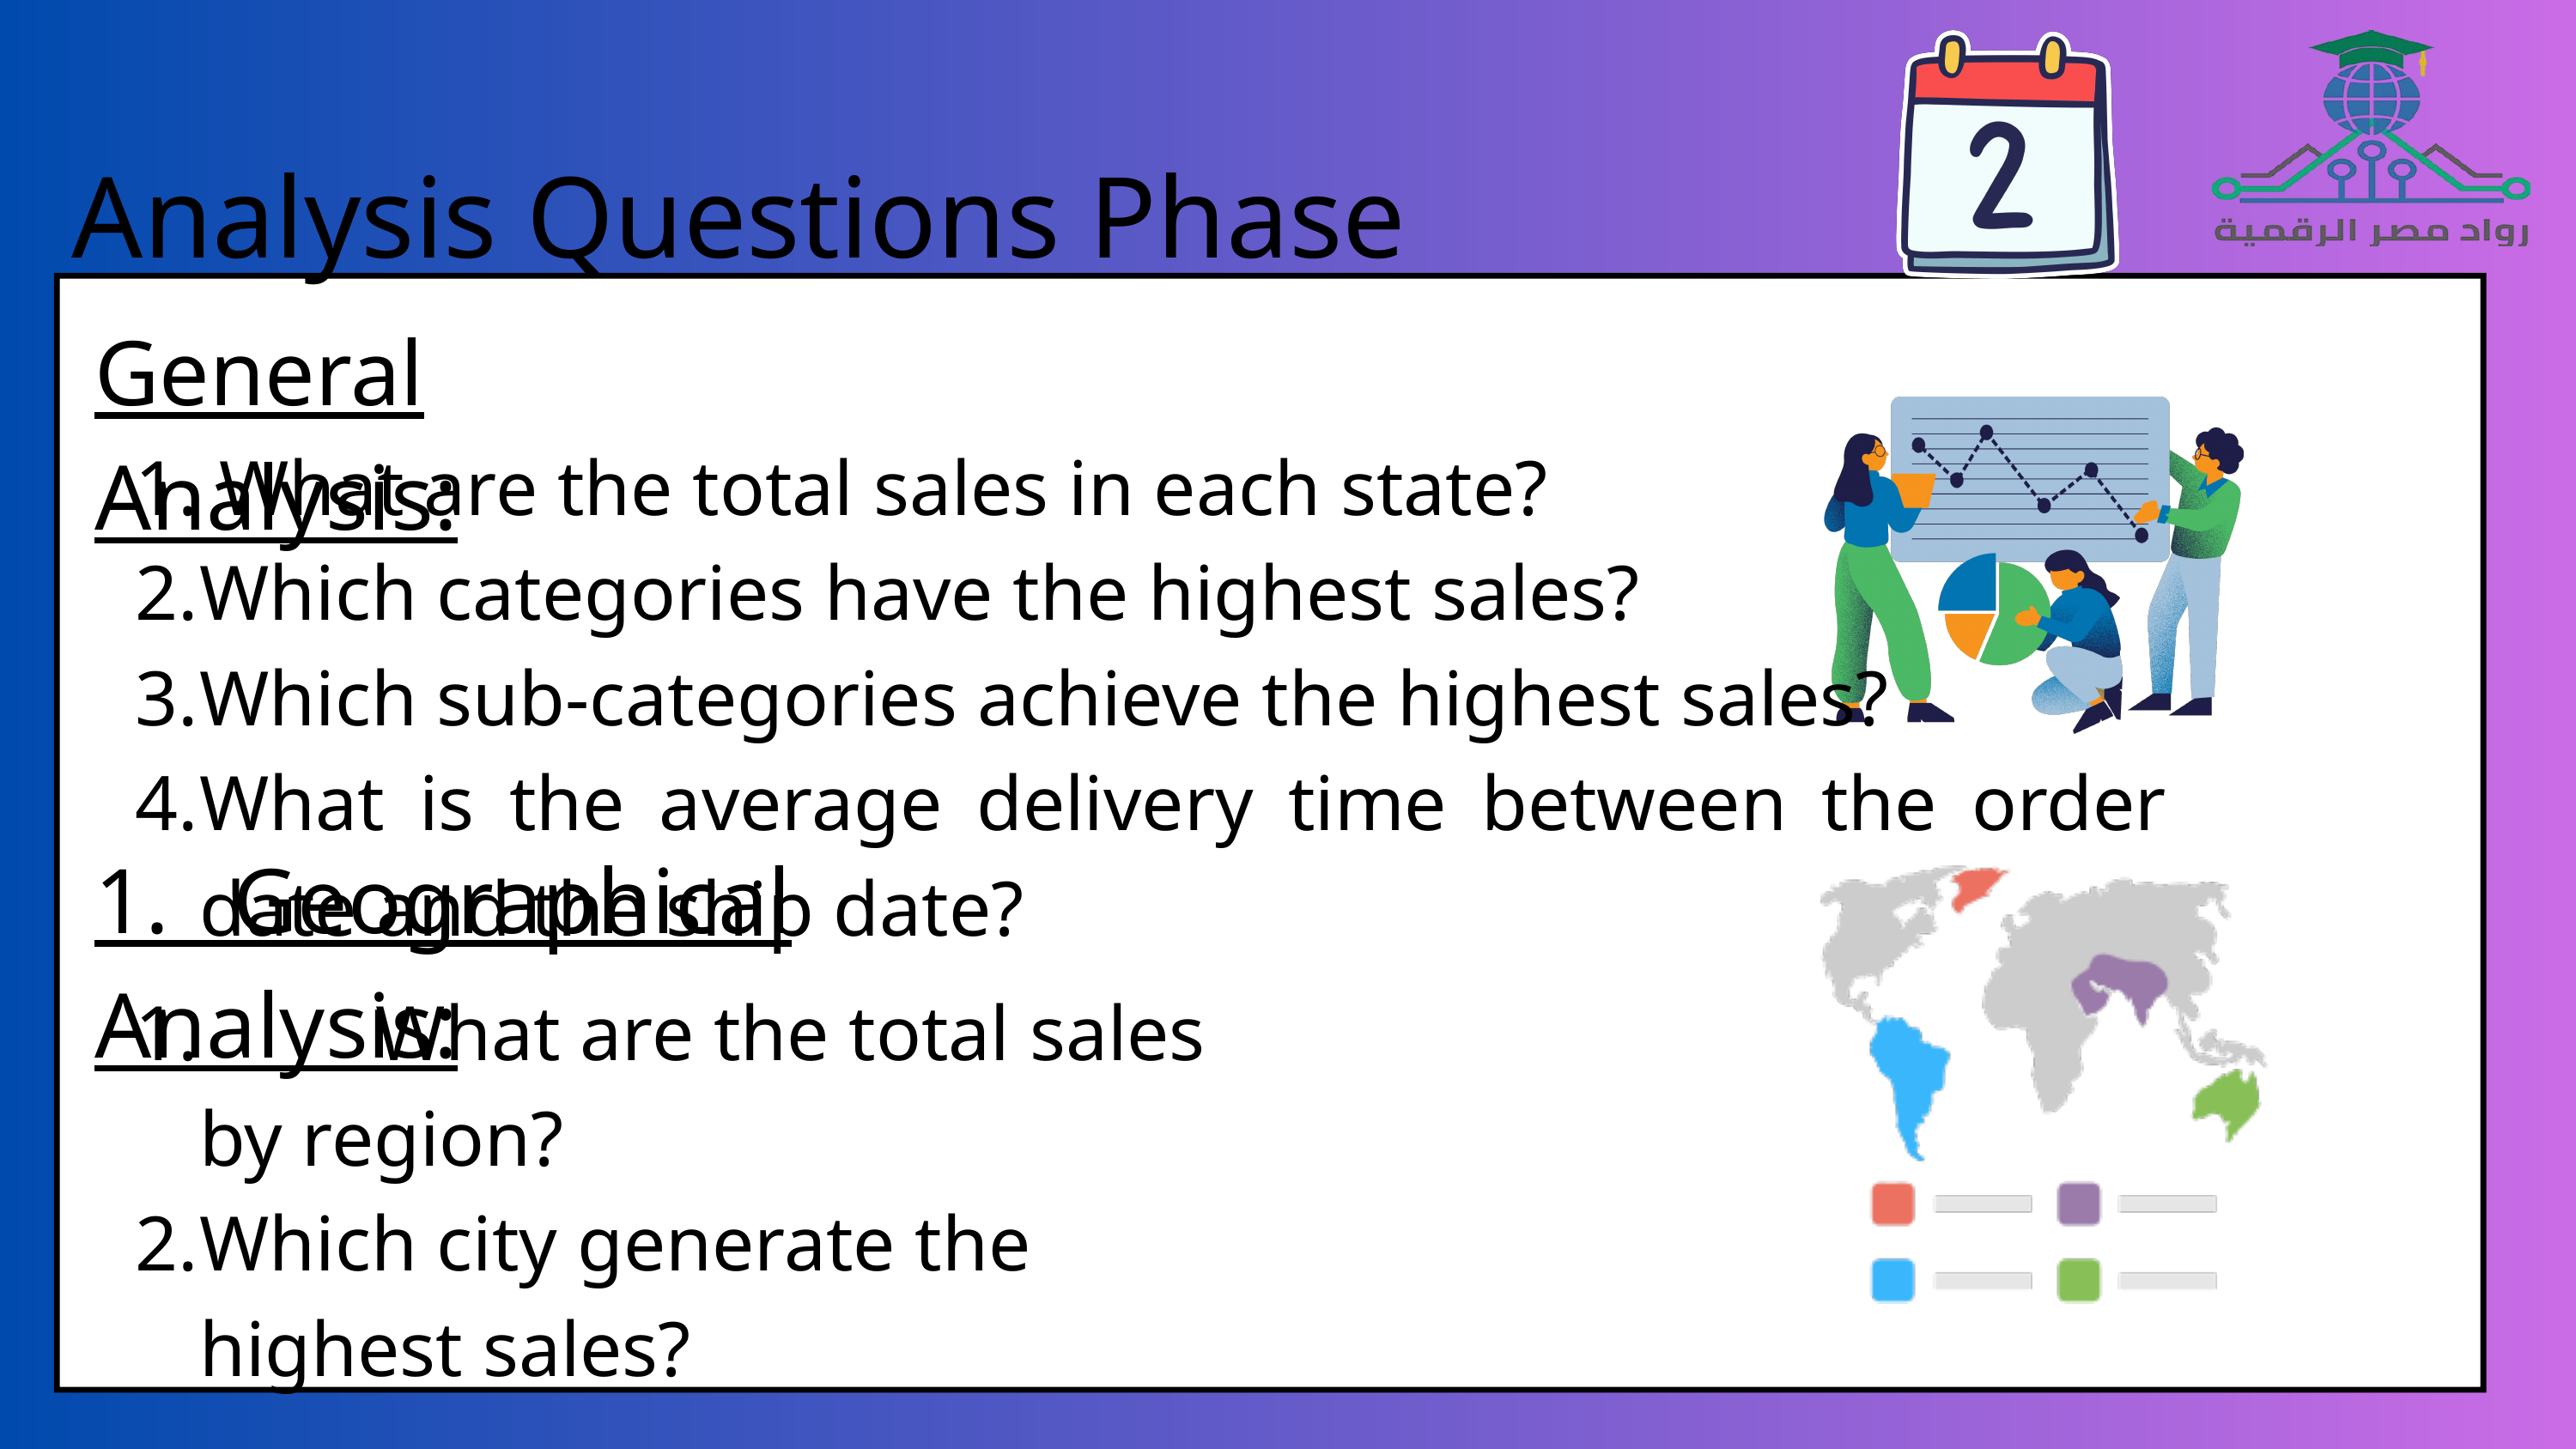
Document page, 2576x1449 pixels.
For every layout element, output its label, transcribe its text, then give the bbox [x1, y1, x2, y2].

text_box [53, 272, 2487, 1393]
text_box Analysis Questions Phase [71, 123, 1871, 270]
text_box [1896, 30, 2120, 270]
text_box [2211, 30, 2531, 246]
